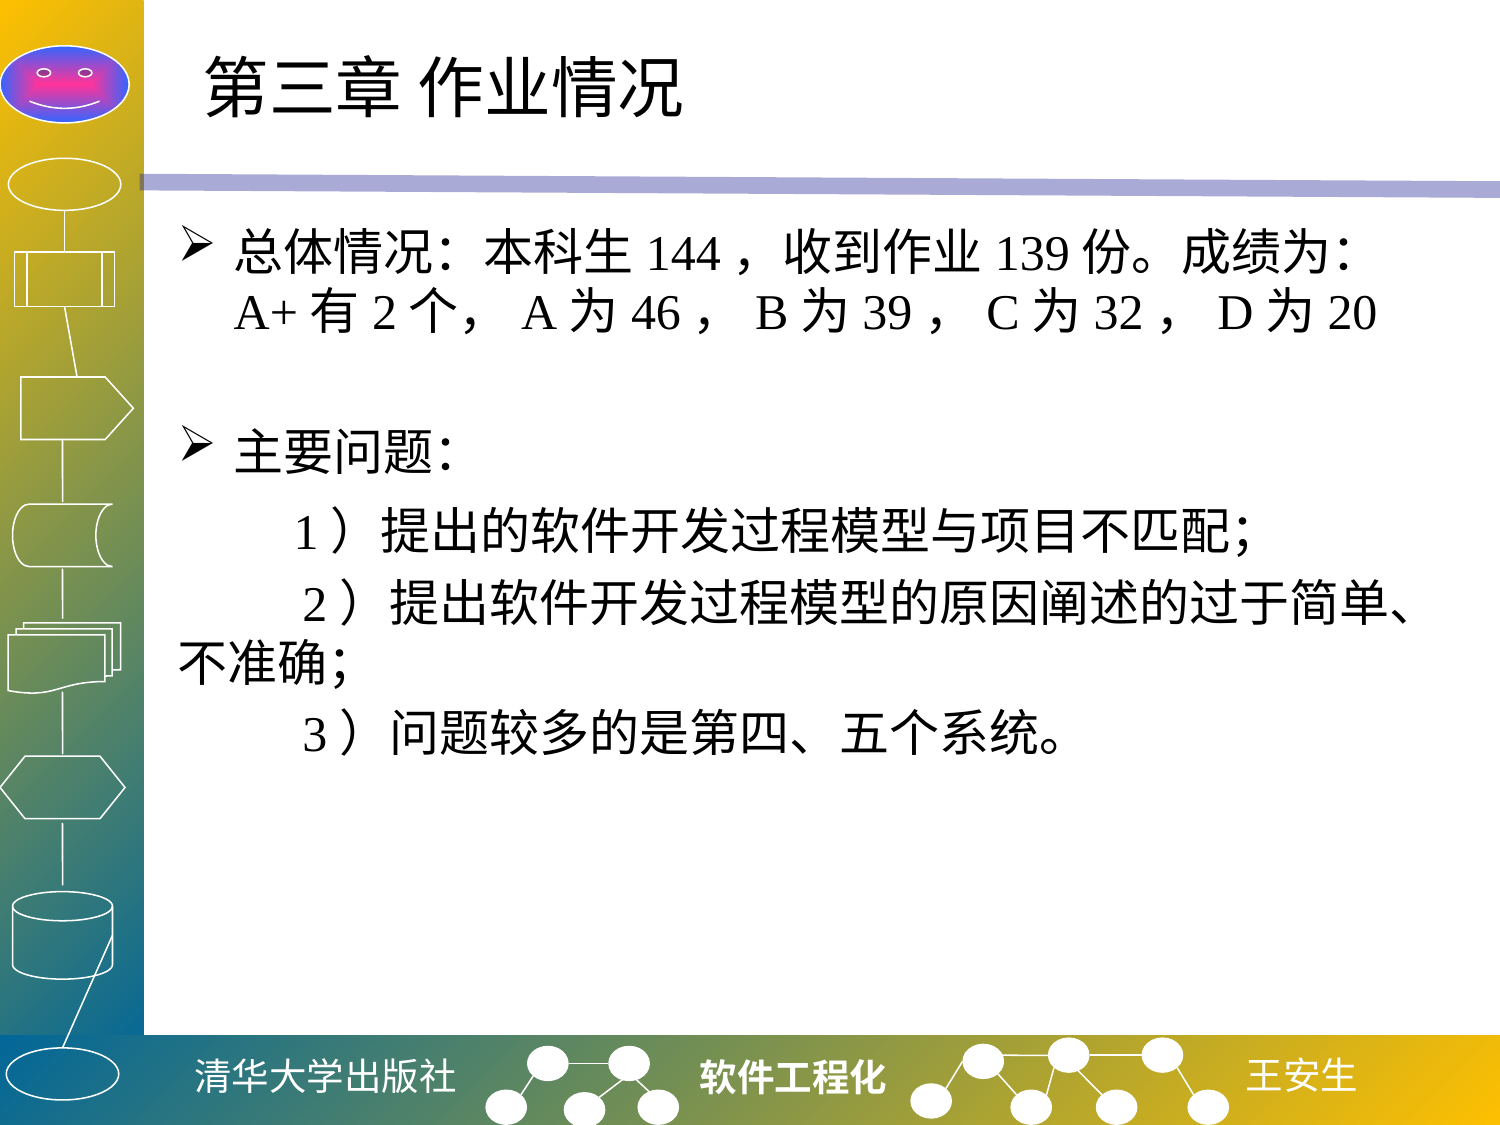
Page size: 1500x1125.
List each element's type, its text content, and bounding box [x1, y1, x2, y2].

title 第三章 作业情况 [187, 24, 1463, 147]
list 总体情况：本科生144，收到作业139份。成绩为：A+有2个，A为46，B为39，C为32，D为20 主要问题： 1）提出的软件开发过程模型与项目不匹配； 2）提出软件开发过程模型的原因阐述的过于简单、不准确； 3）问题较多的是第四、五个系统。 [162, 212, 1476, 1017]
